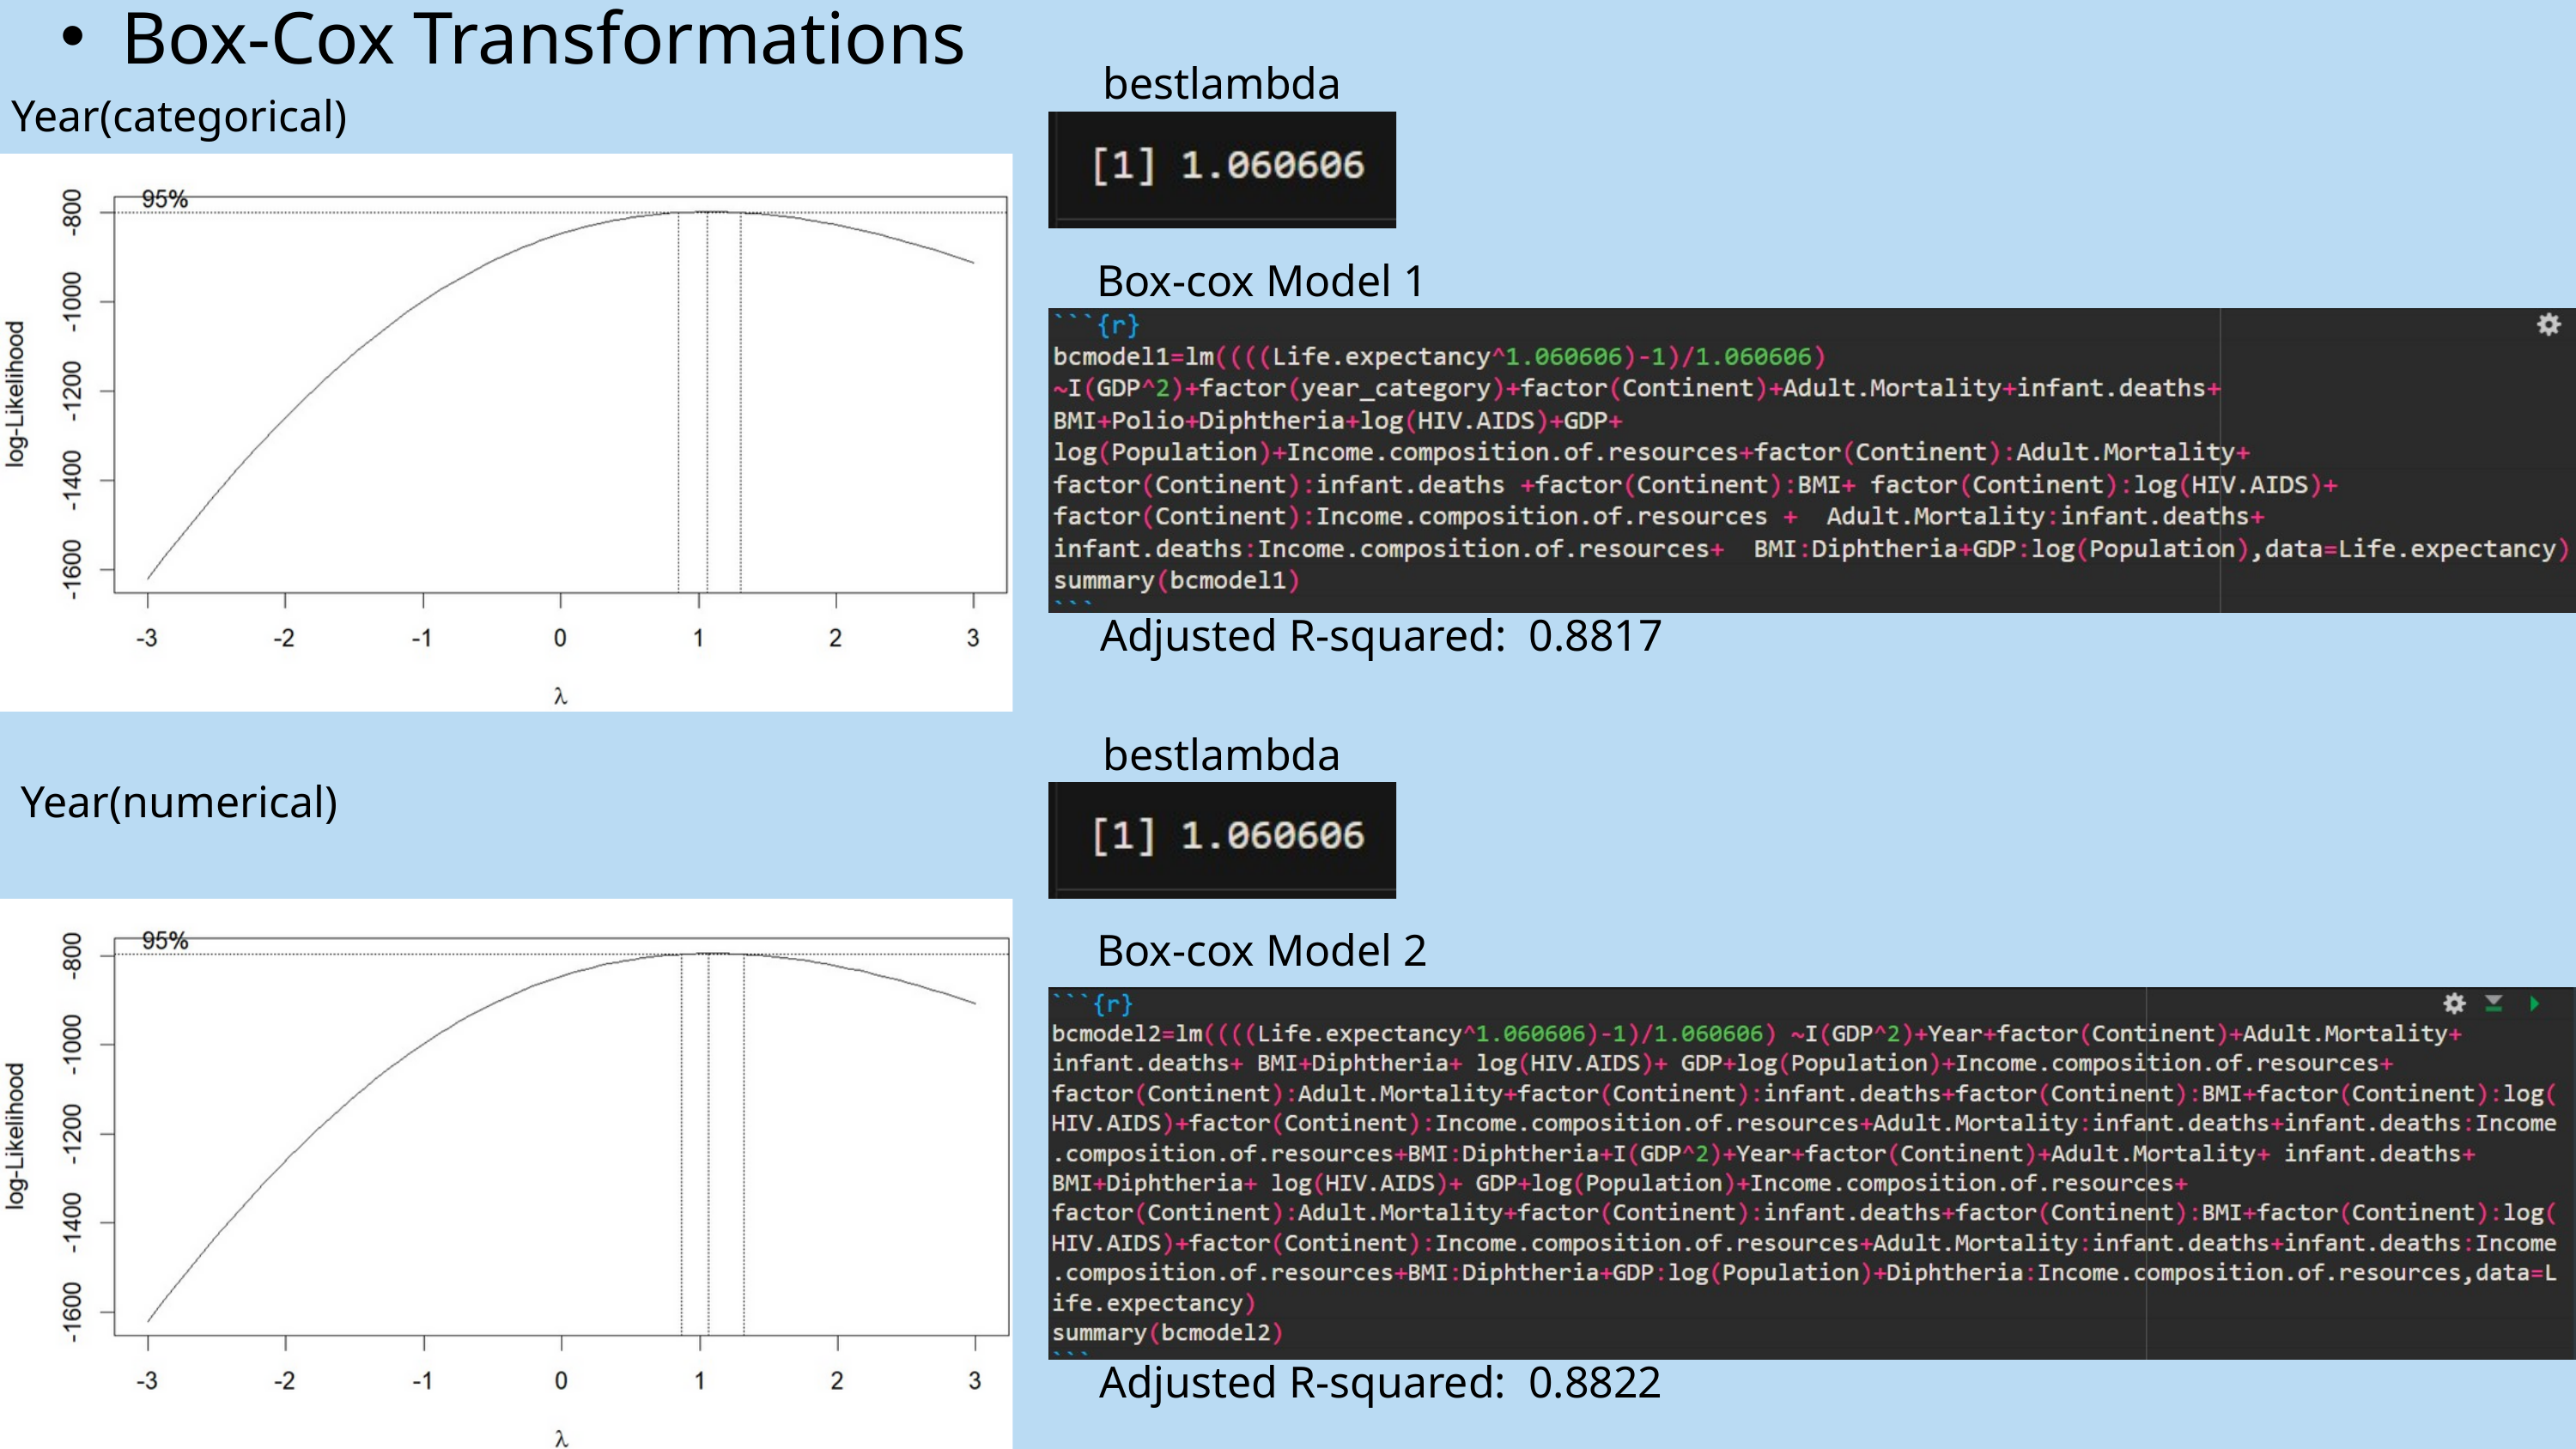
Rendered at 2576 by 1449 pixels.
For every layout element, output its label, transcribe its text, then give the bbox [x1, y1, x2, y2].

text_box [1048, 308, 2576, 613]
text_box Box-Cox Transformations [0, 0, 1013, 79]
text_box [0, 899, 1013, 1449]
text_box Year(numerical) [0, 770, 360, 827]
text_box Box-cox Model 1 [1097, 248, 1917, 305]
text_box Year(categorical) [0, 84, 360, 141]
text_box [1048, 987, 2576, 1360]
text_box [0, 154, 1013, 712]
text_box [1048, 782, 1397, 899]
text_box Adjusted R-squared: 0.8822 [1097, 1350, 1667, 1407]
text_box bestlambda [1097, 52, 1348, 108]
text_box [1048, 112, 1397, 228]
text_box Adjusted R-squared: 0.8817 [1097, 603, 1667, 660]
text_box Box-cox Model 2 [1097, 919, 1917, 975]
text_box bestlambda [1097, 723, 1348, 779]
